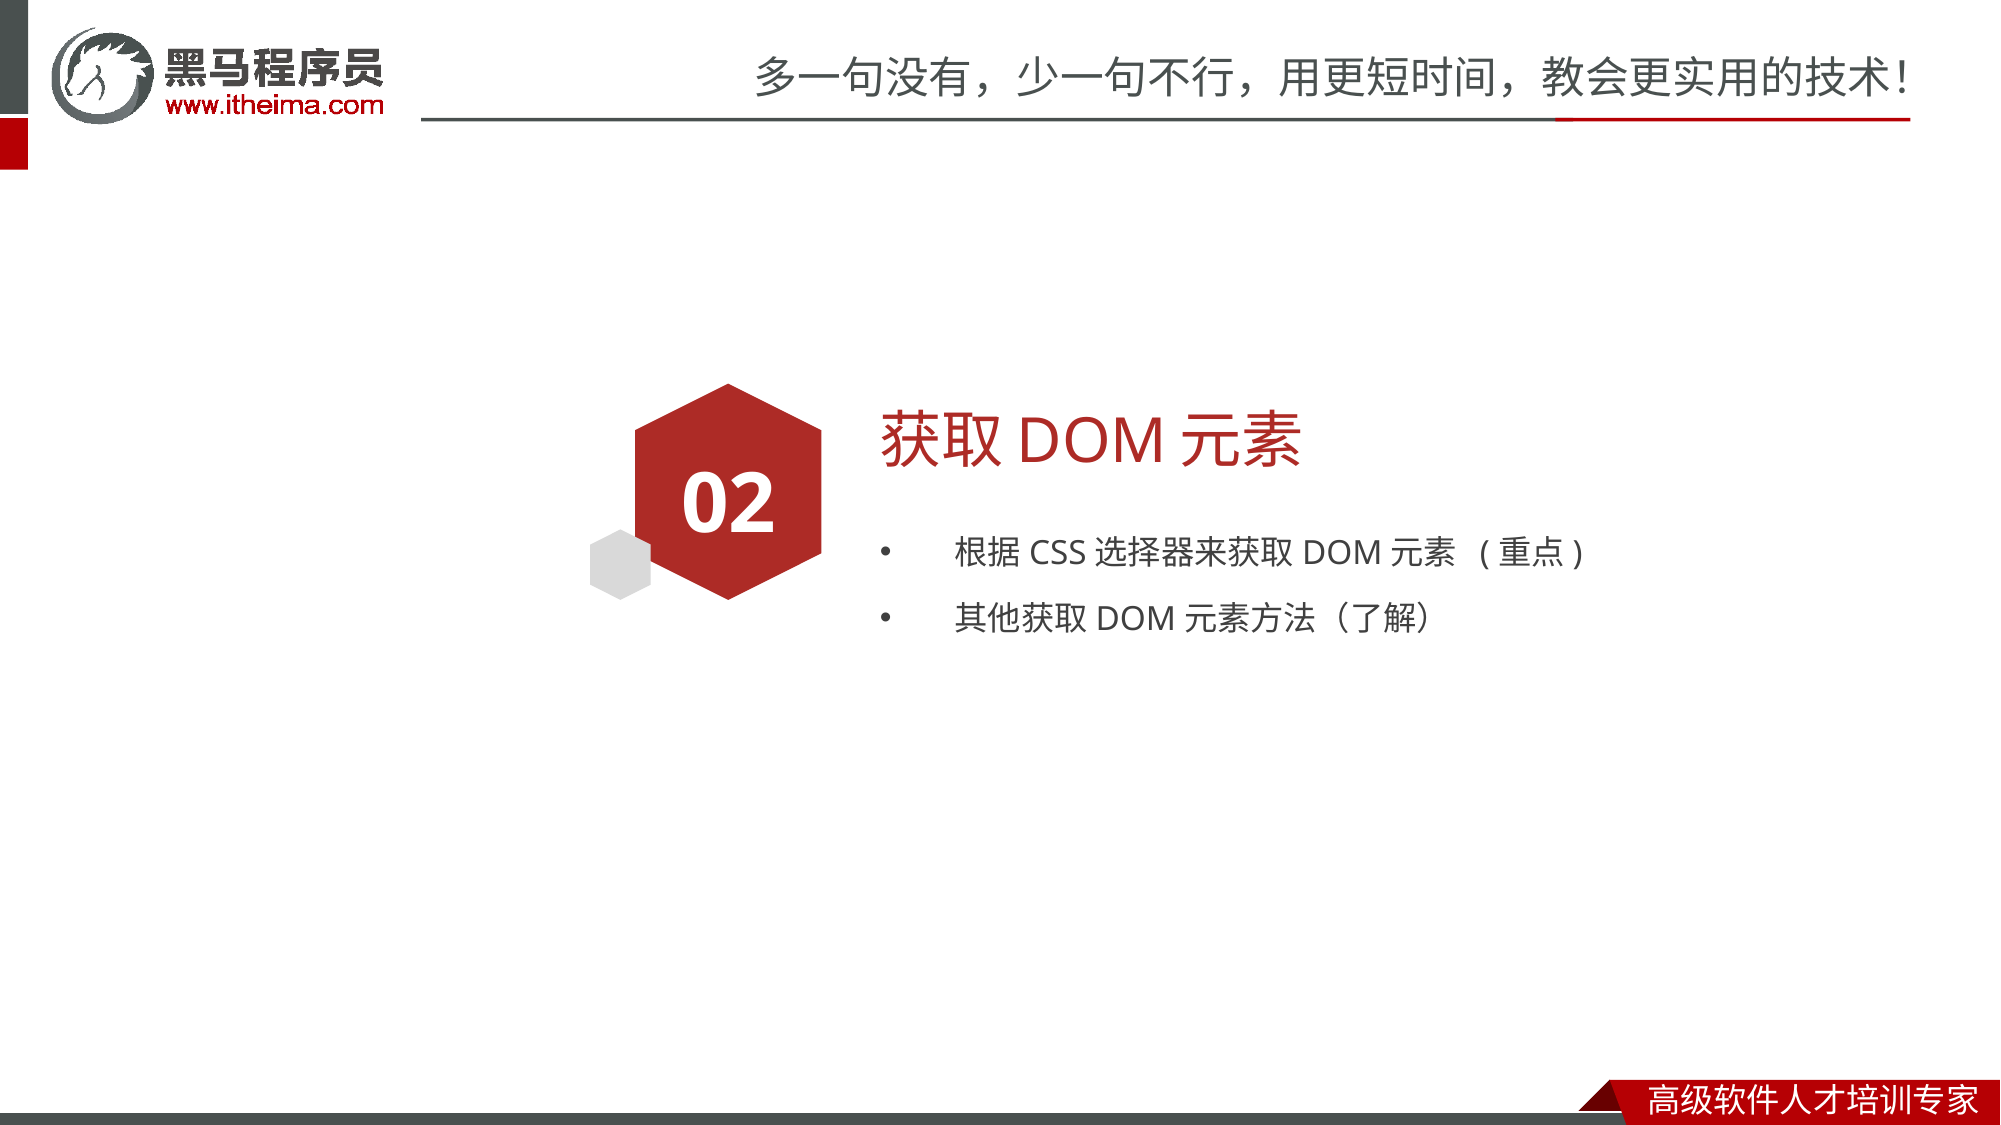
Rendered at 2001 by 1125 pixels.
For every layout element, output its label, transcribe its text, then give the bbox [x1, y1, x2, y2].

list 根据CSS选择器来获取DOM元素 (重点) 其他获取DOM元素方法（了解） [864, 503, 1762, 837]
picture [50, 26, 384, 125]
title 获取DOM元素 [864, 393, 1969, 484]
list 02 [636, 404, 822, 594]
